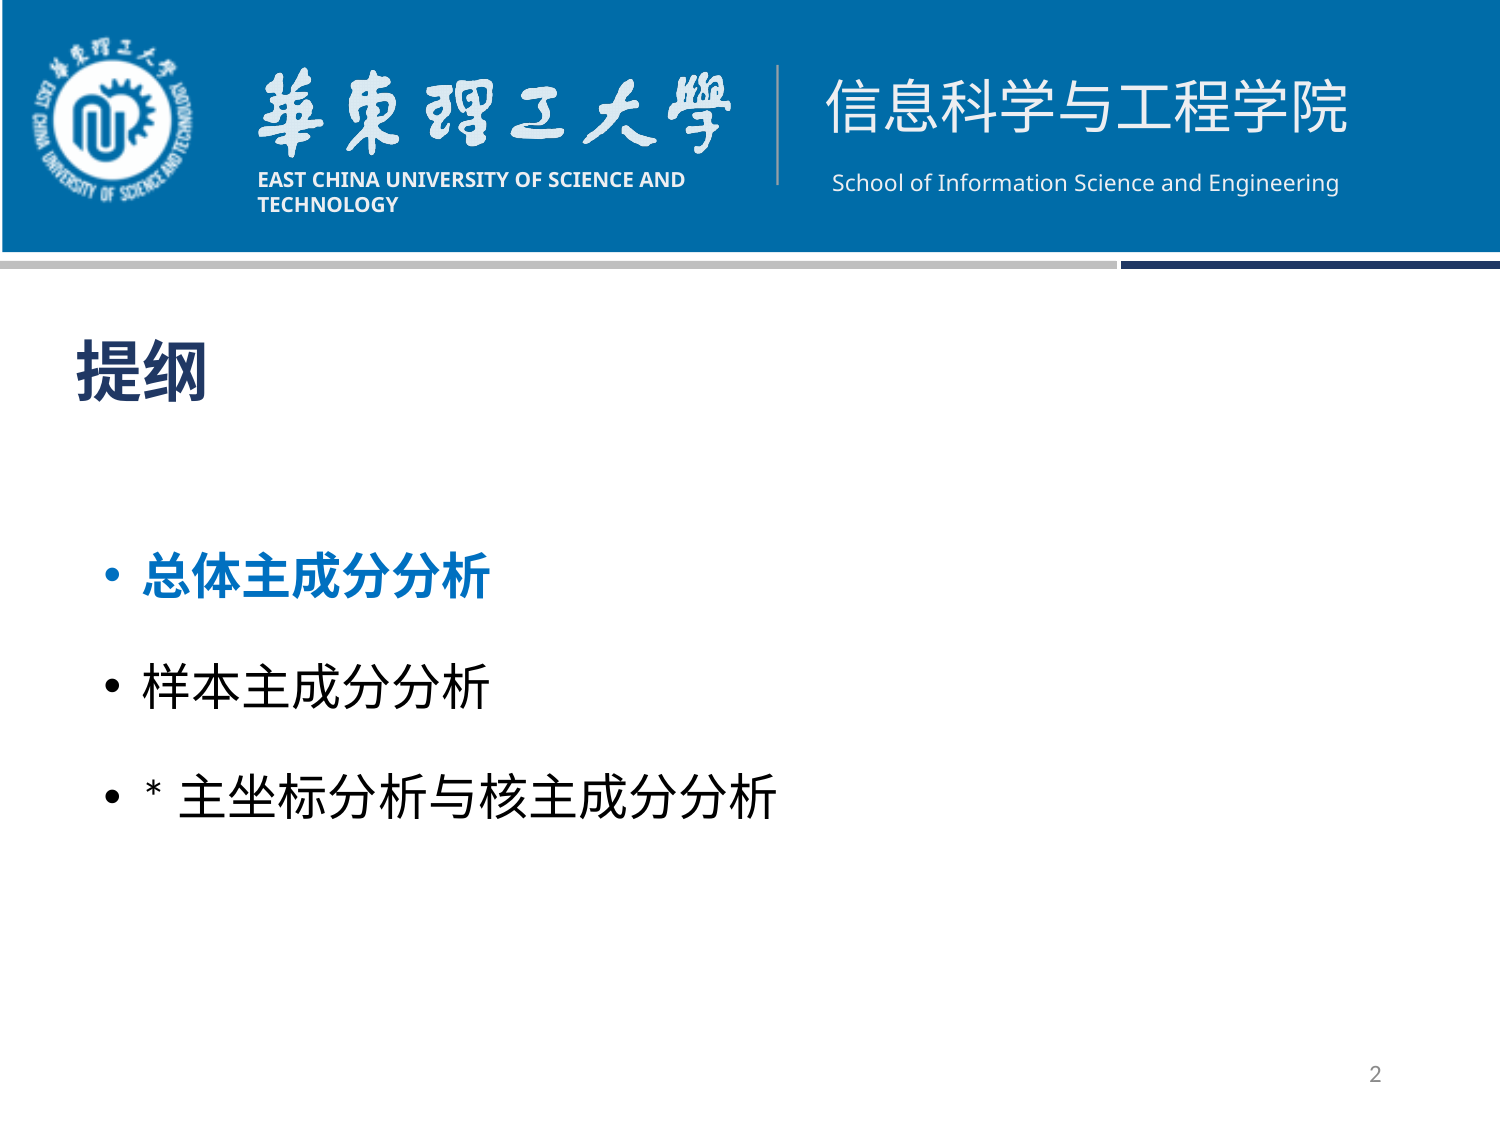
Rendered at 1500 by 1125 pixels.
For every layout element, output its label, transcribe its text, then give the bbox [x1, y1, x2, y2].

picture [22, 32, 202, 214]
text_box 提纲 [64, 293, 1412, 457]
slide_number 2 [1059, 1042, 1397, 1103]
list 总体主成分分析 样本主成分分析 *主坐标分析与核主成分分析 [88, 506, 1412, 1020]
